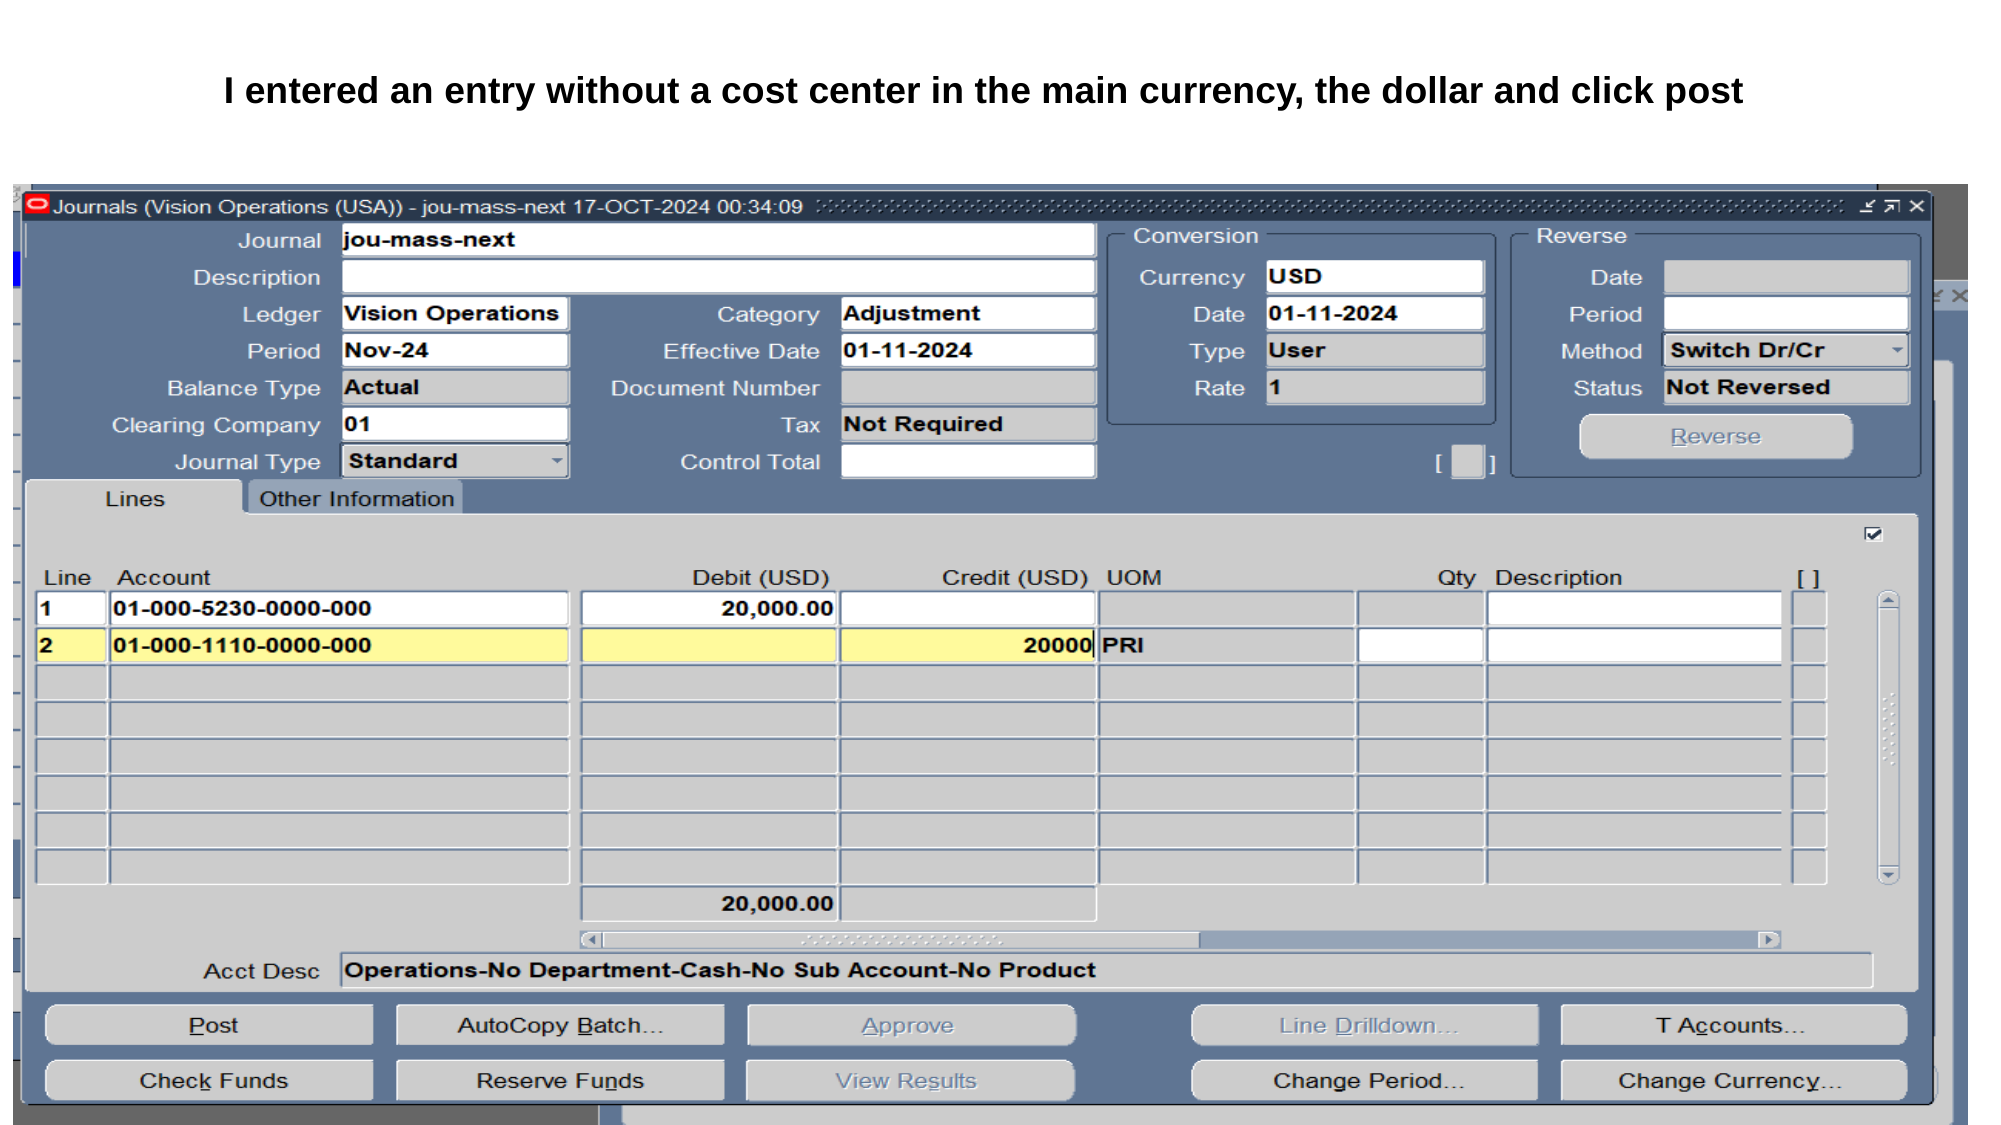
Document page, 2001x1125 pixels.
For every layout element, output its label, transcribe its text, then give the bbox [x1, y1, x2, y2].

picture [13, 183, 1969, 1125]
subtitle I entered an entry without a cost center in the main currency, the dollar and click post [203, 63, 1888, 144]
